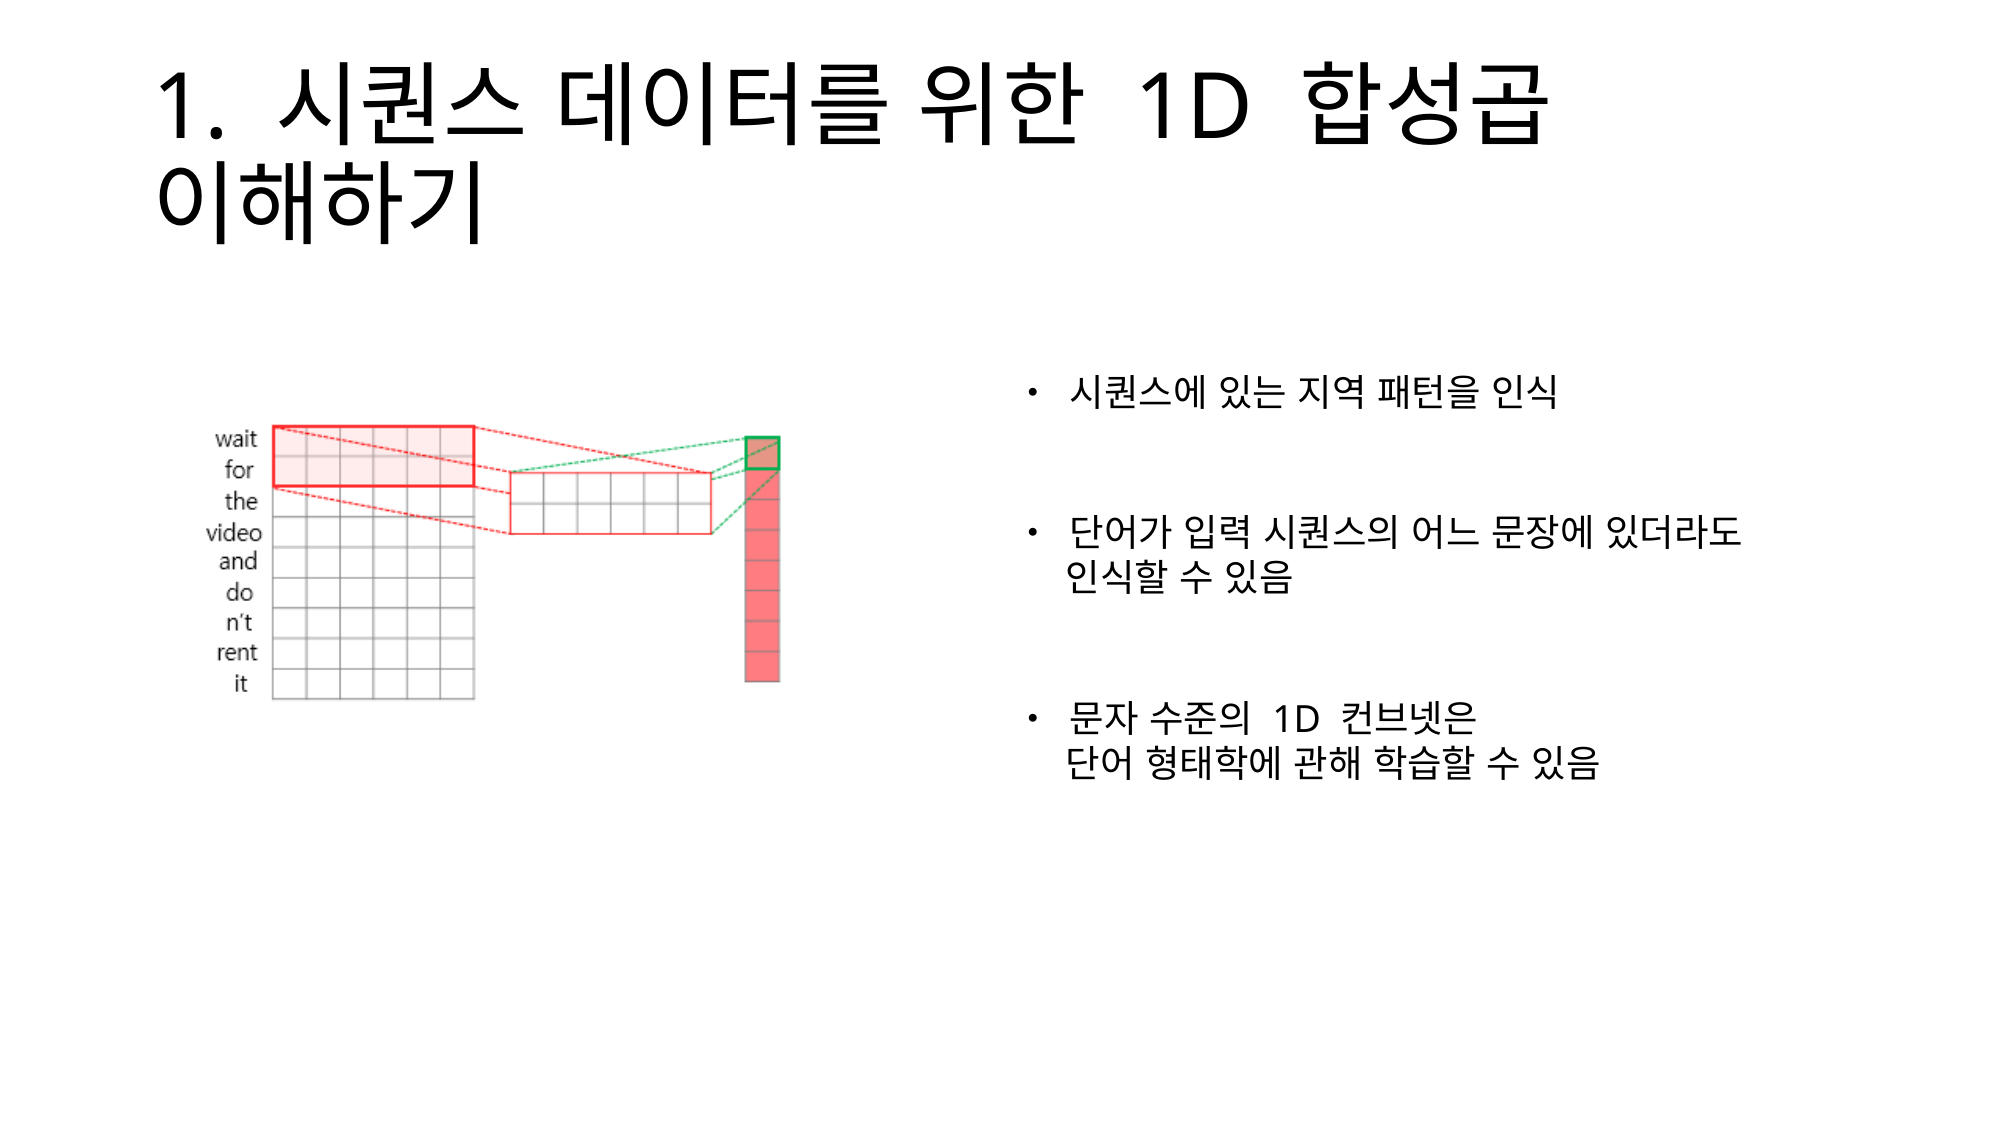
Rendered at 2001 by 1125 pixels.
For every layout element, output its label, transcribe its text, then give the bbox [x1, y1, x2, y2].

picture [205, 422, 798, 703]
text_box 1. 시퀀스 데이터를 위한 1D 합성곱 이해하기 [137, 52, 1863, 270]
text_box • 문자 수준의 1D 컨브넷은 단어 형태학에 관해 학습할 수 있음 [999, 687, 1983, 792]
text_box • 단어가 입력 시퀀스의 어느 문장에 있더라도 인식할 수 있음 [999, 501, 1983, 607]
text_box • 시퀀스에 있는 지역 패턴을 인식 [999, 362, 1983, 422]
